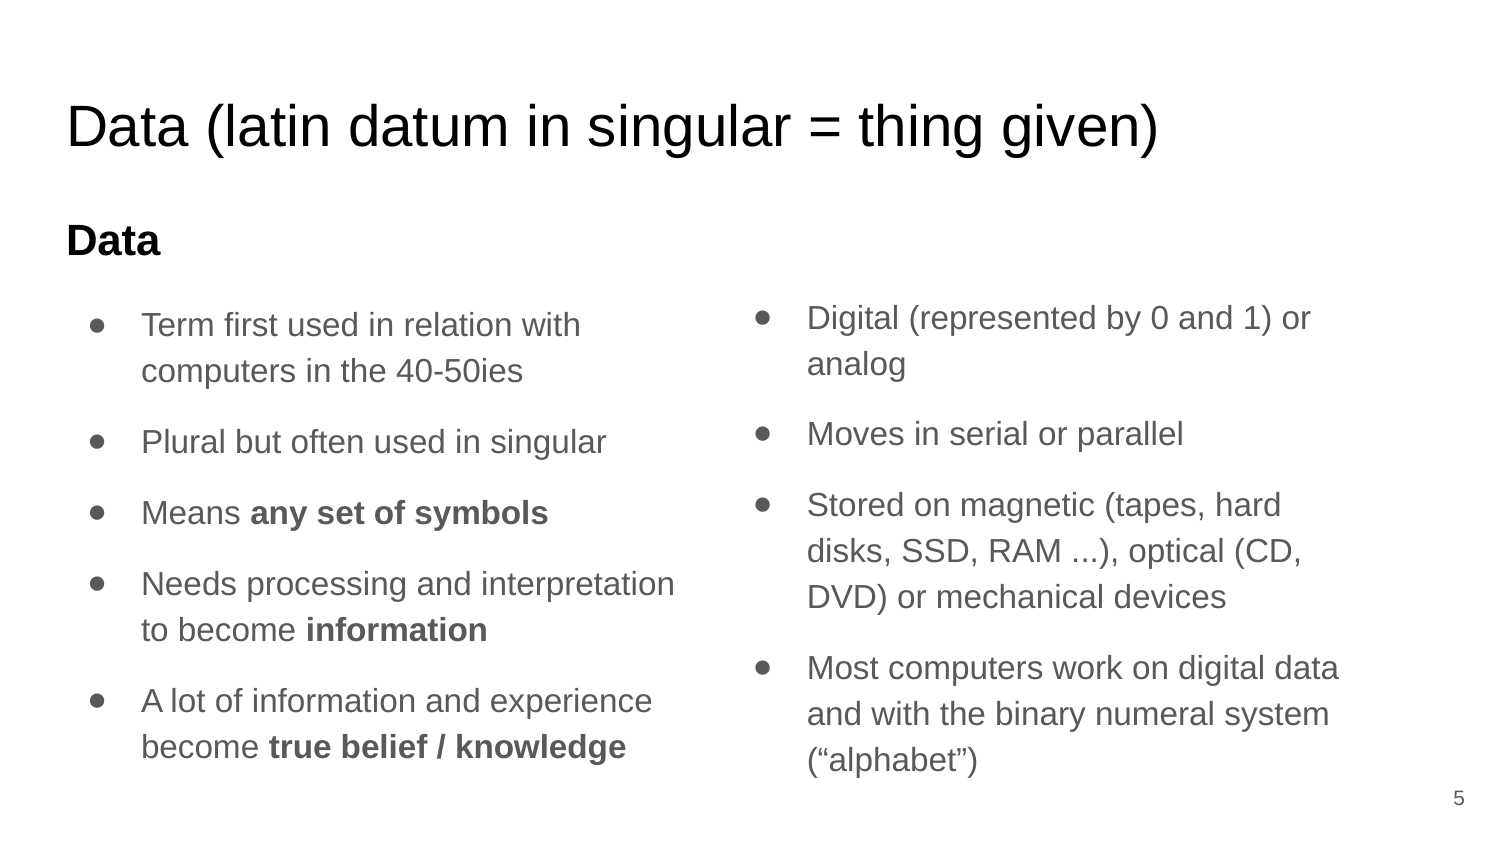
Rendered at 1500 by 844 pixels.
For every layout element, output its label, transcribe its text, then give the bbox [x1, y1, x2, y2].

title Data (latin datum in singular = thing given) [51, 72, 1449, 167]
list Data Term first used in relation with computers in the 40-50ies Plural but often used in singular Means any set of symbols Needs processing and interpretation to become information A lot of information and experience become true belief / knowledge [51, 189, 708, 750]
slide_number ‹#› [1389, 764, 1480, 830]
list Digital (represented by 0 and 1) or analog Moves in serial or parallel Stored on magnetic (tapes, hard disks, SSD, RAM ...), optical (CD, DVD) or mechanical devices Most computers work on digital data and with the binary numeral system (“alphabet”) [716, 189, 1374, 750]
